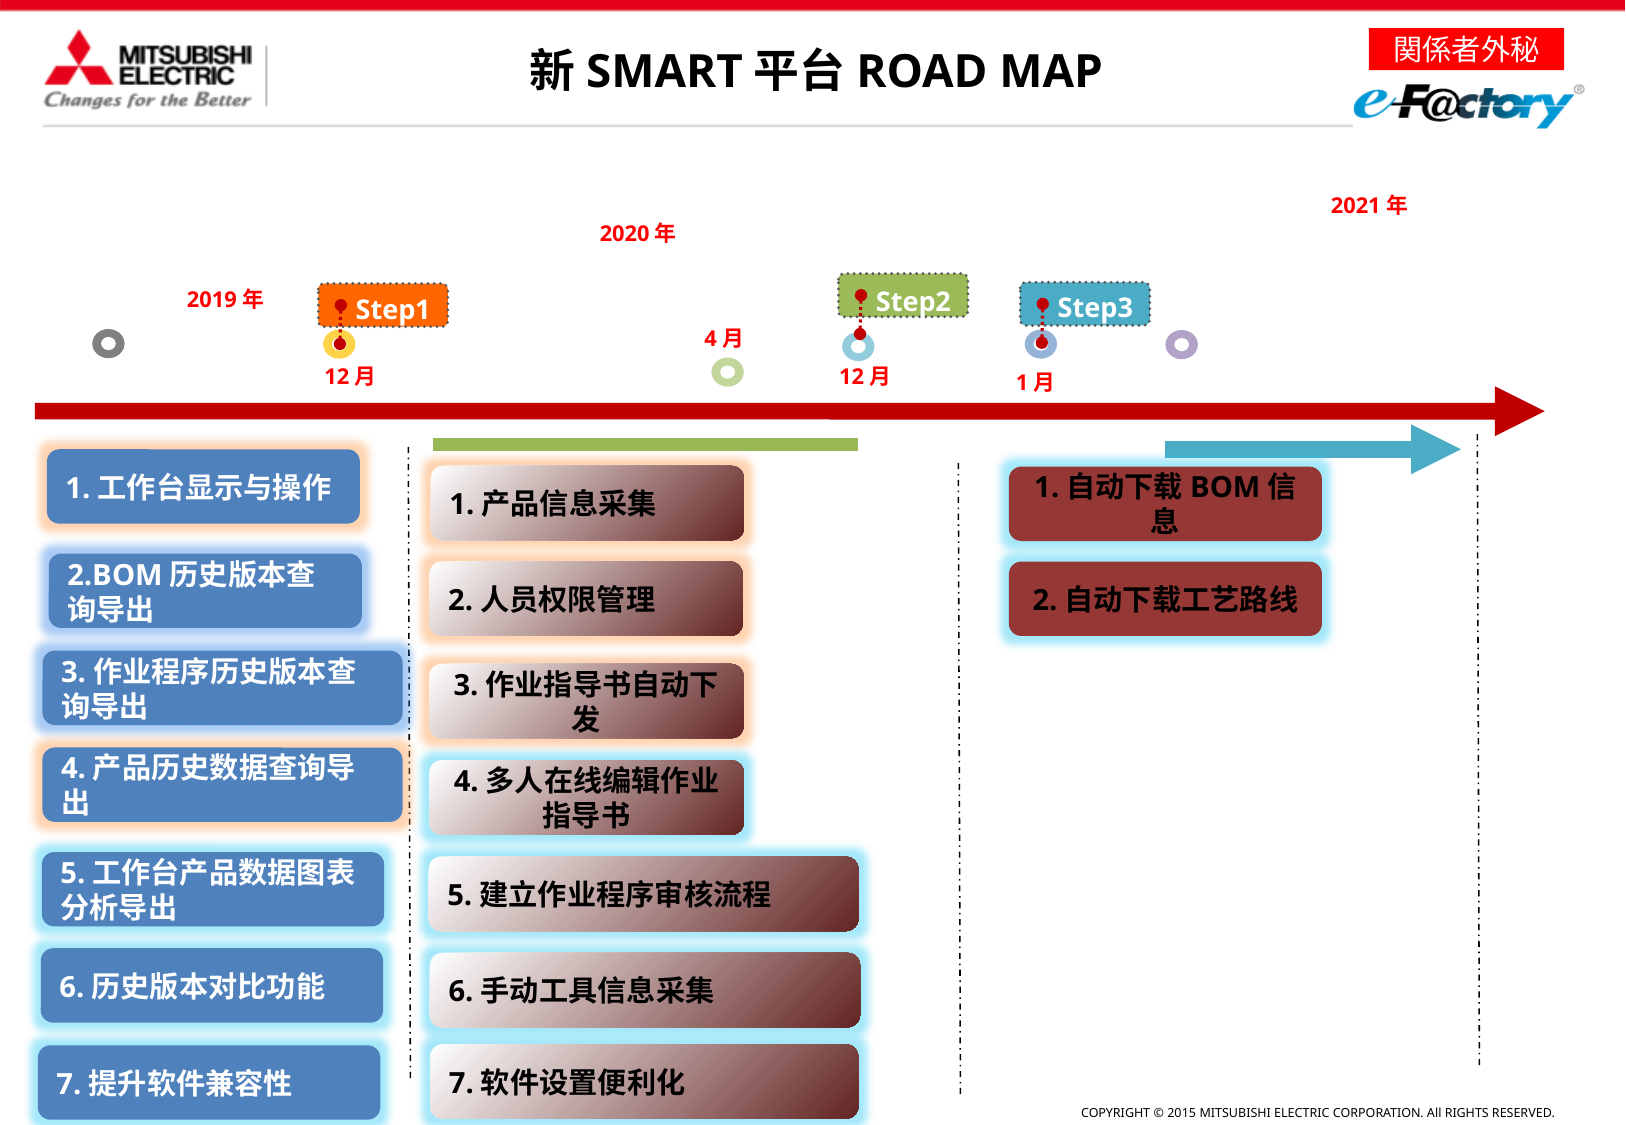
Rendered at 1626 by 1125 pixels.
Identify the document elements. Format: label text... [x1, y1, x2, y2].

text_box 4.产品历史数据查询导出 [40, 745, 402, 824]
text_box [1024, 352, 1058, 359]
text_box 2.自动下载工艺路线 [1006, 559, 1325, 639]
text_box 7.提升软件兼容性 [35, 1043, 383, 1122]
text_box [322, 352, 356, 359]
picture [0, 0, 1625, 1125]
text_box 添加文本说明内容 [763, 122, 1042, 186]
text_box 12月 [833, 365, 899, 387]
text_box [91, 328, 125, 359]
text_box 新SMART平台ROAD MAP [379, 34, 1254, 105]
text_box [34, 404, 1545, 418]
text_box 2019年 [181, 223, 332, 374]
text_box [711, 357, 745, 387]
text_box 5.工作台产品数据图表分析导出 [39, 849, 387, 929]
table_cell [424, 461, 750, 641]
text_box 2.人员权限管理 [427, 559, 745, 639]
text_box 2.BOM历史版本查询导出 [46, 551, 364, 631]
text_box 1月 [1009, 370, 1075, 392]
text_box 2020年 [593, 157, 744, 308]
text_box 12月 [318, 365, 384, 387]
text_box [430, 648, 742, 653]
text_box 4月 [698, 327, 764, 349]
table_cell 1月 [1165, 450, 1334, 457]
text_box 5.建立作业程序审核流程 [426, 854, 861, 934]
text_box 1.工作台显示与操作 [44, 447, 363, 526]
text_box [838, 260, 985, 335]
text_box 2021年 [1325, 129, 1475, 280]
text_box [318, 268, 465, 345]
text_box 6.手动工具信息采集 [427, 950, 863, 1030]
text_box 4.多人在线编辑作业指导书 [427, 758, 746, 837]
text_box 1.自动下载BOM信息 [1006, 464, 1325, 544]
text_box 3.作业程序历史版本查询导出 [40, 648, 402, 728]
text_box 7.软件设置便利化 [428, 1042, 861, 1121]
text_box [1165, 329, 1199, 360]
text_box 3.作业指导书自动下发 [427, 661, 746, 741]
text_box 1.产品信息采集 [428, 463, 747, 543]
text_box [1020, 266, 1167, 343]
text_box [841, 343, 875, 362]
text_box 6.历史版本对比功能 [38, 946, 386, 1025]
